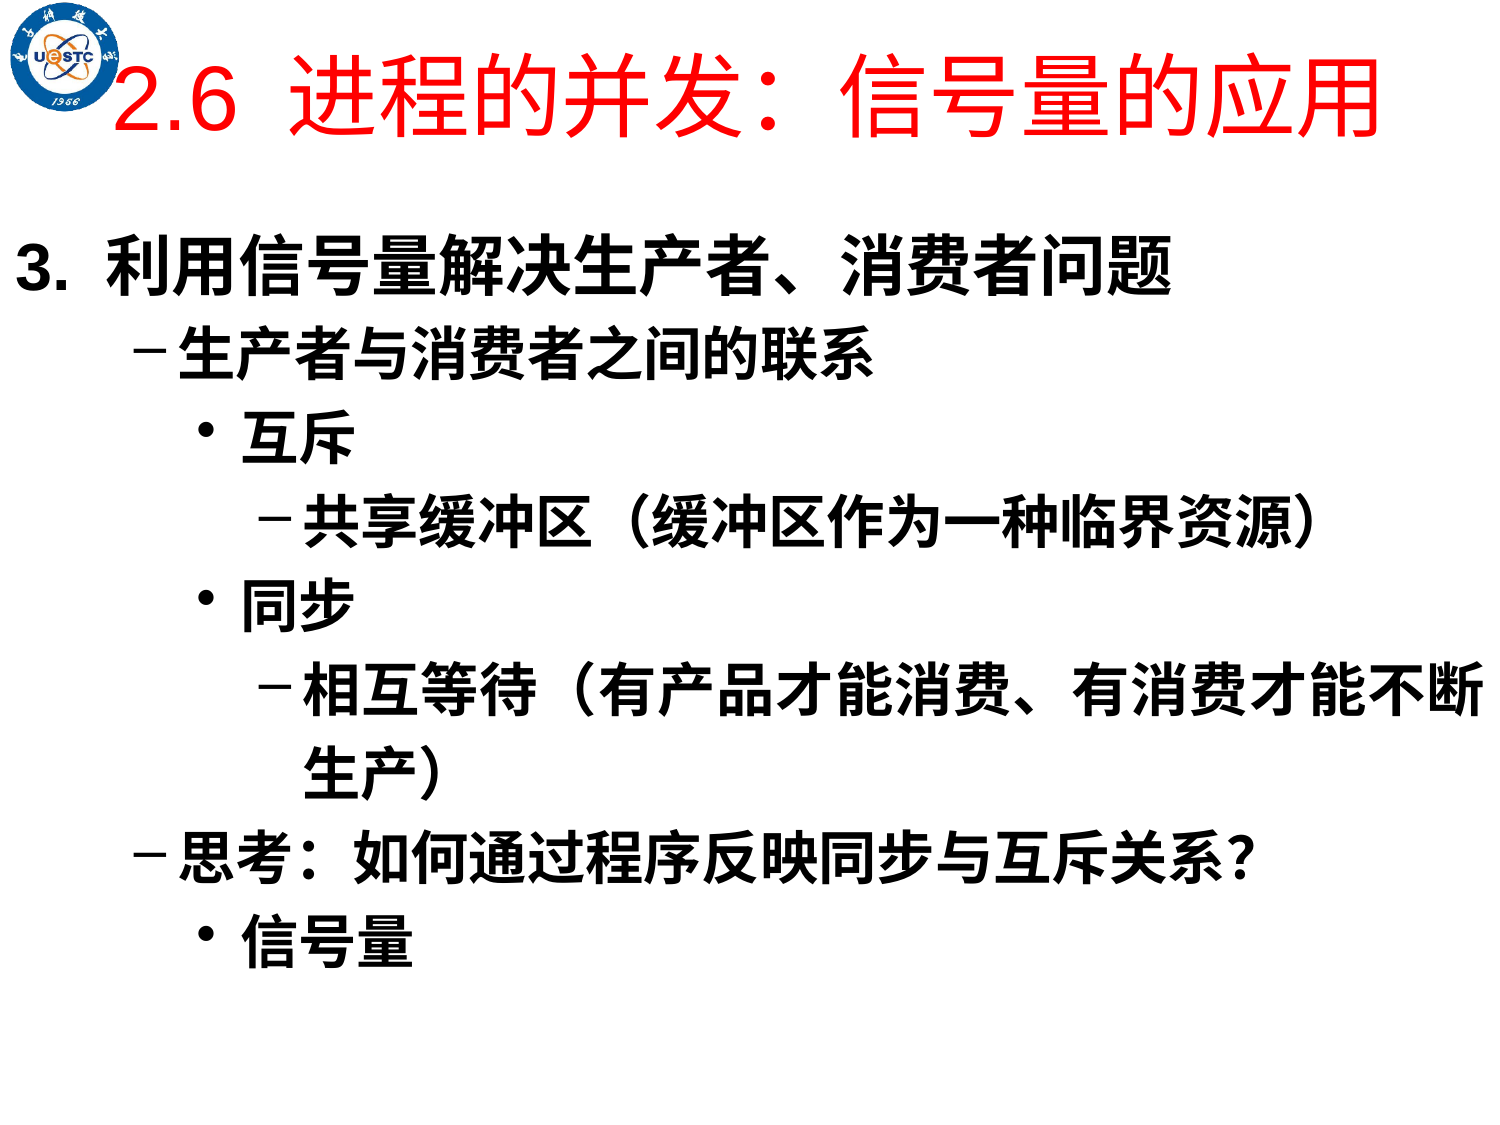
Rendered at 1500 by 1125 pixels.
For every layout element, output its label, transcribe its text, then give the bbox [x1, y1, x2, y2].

title 2.6 进程的并发：信号量的应用 [0, 0, 1500, 188]
list 3. 利用信号量解决生产者、消费者问题 生产者与消费者之间的联系 互斥 共享缓冲区（缓冲区作为一种临界资源） 同步 相互等待（有产品才能消费、有消费才能不断生产） 思考：如何通过程序反映同步与互斥关系？ 信号量 [0, 200, 1500, 1075]
